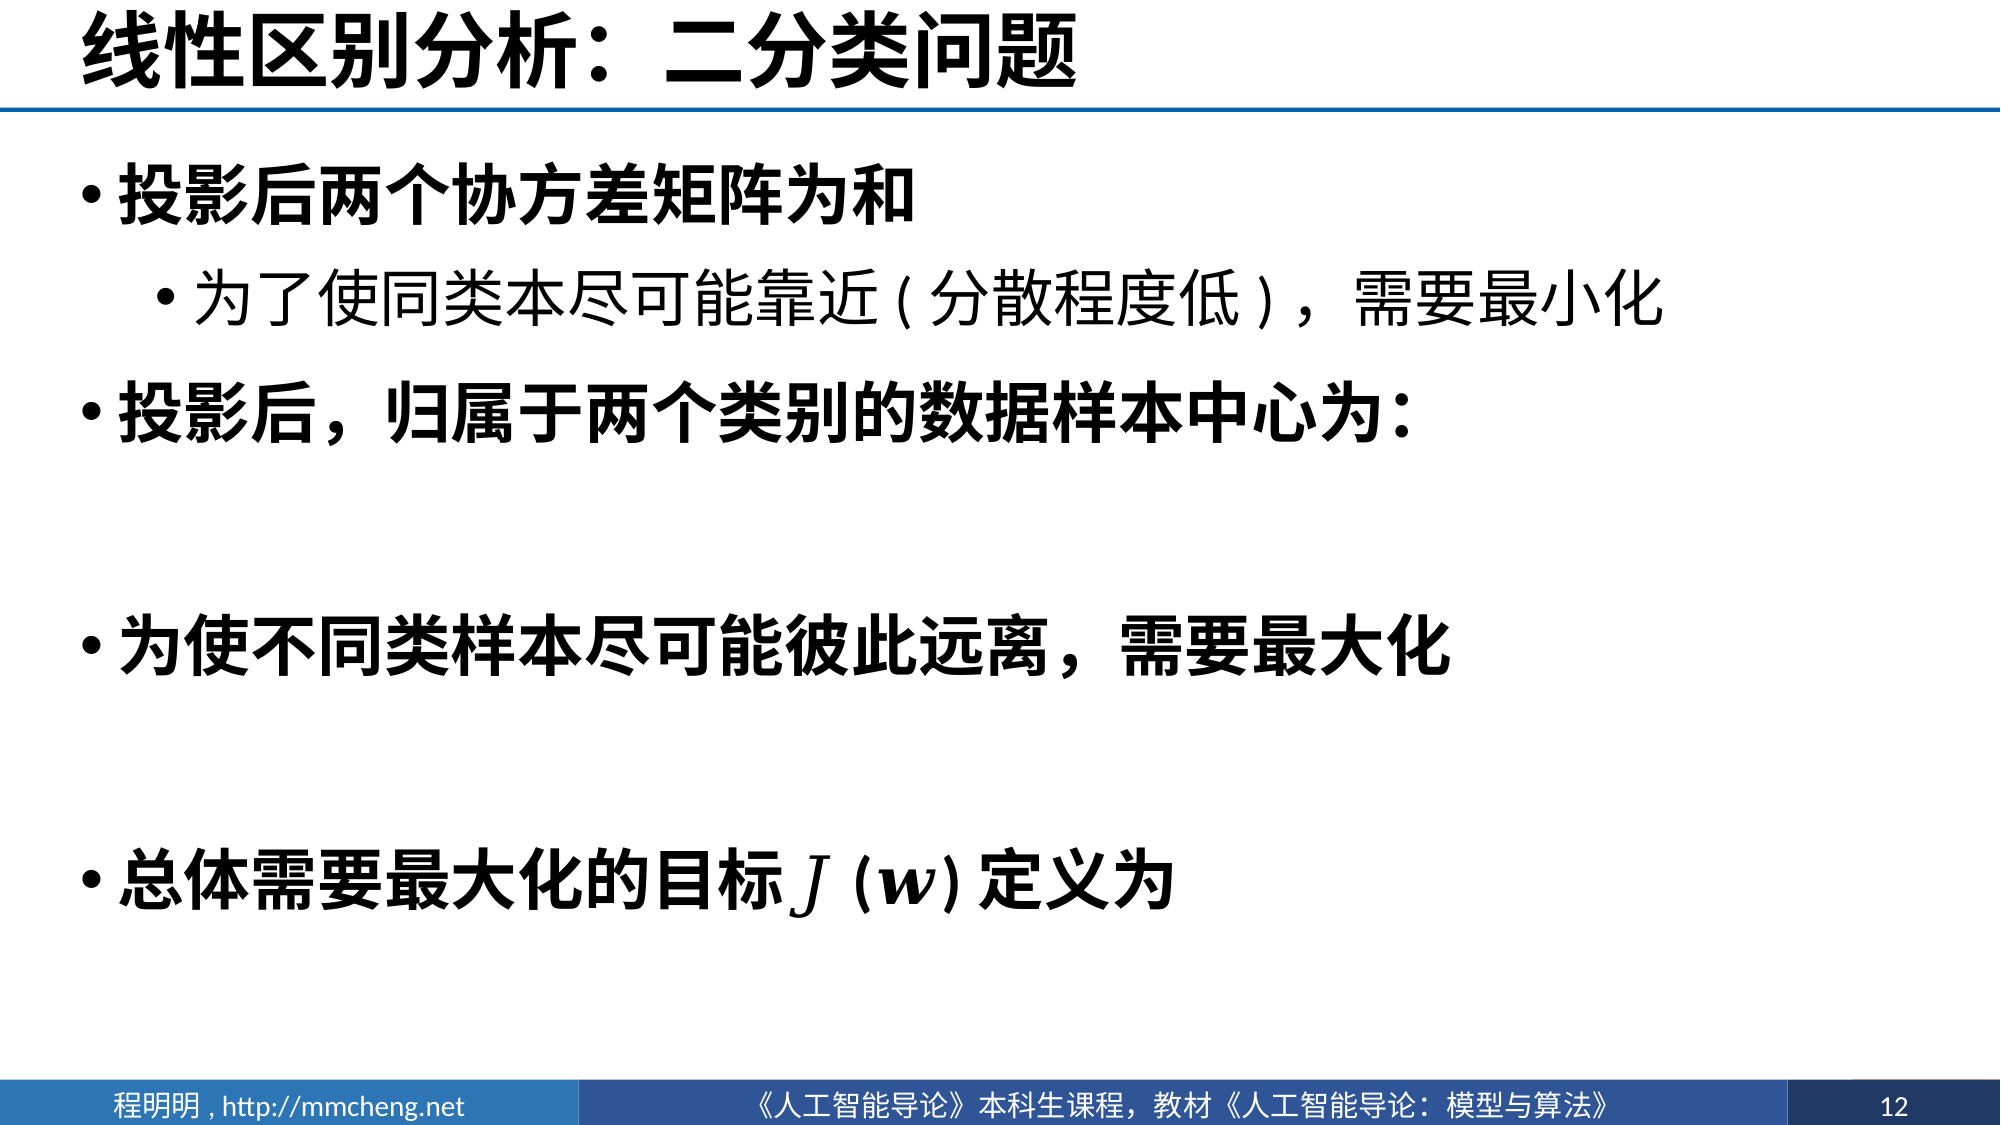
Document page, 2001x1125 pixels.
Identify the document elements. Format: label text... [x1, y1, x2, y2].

title 线性区别分析：二分类问题 [64, 0, 2000, 110]
